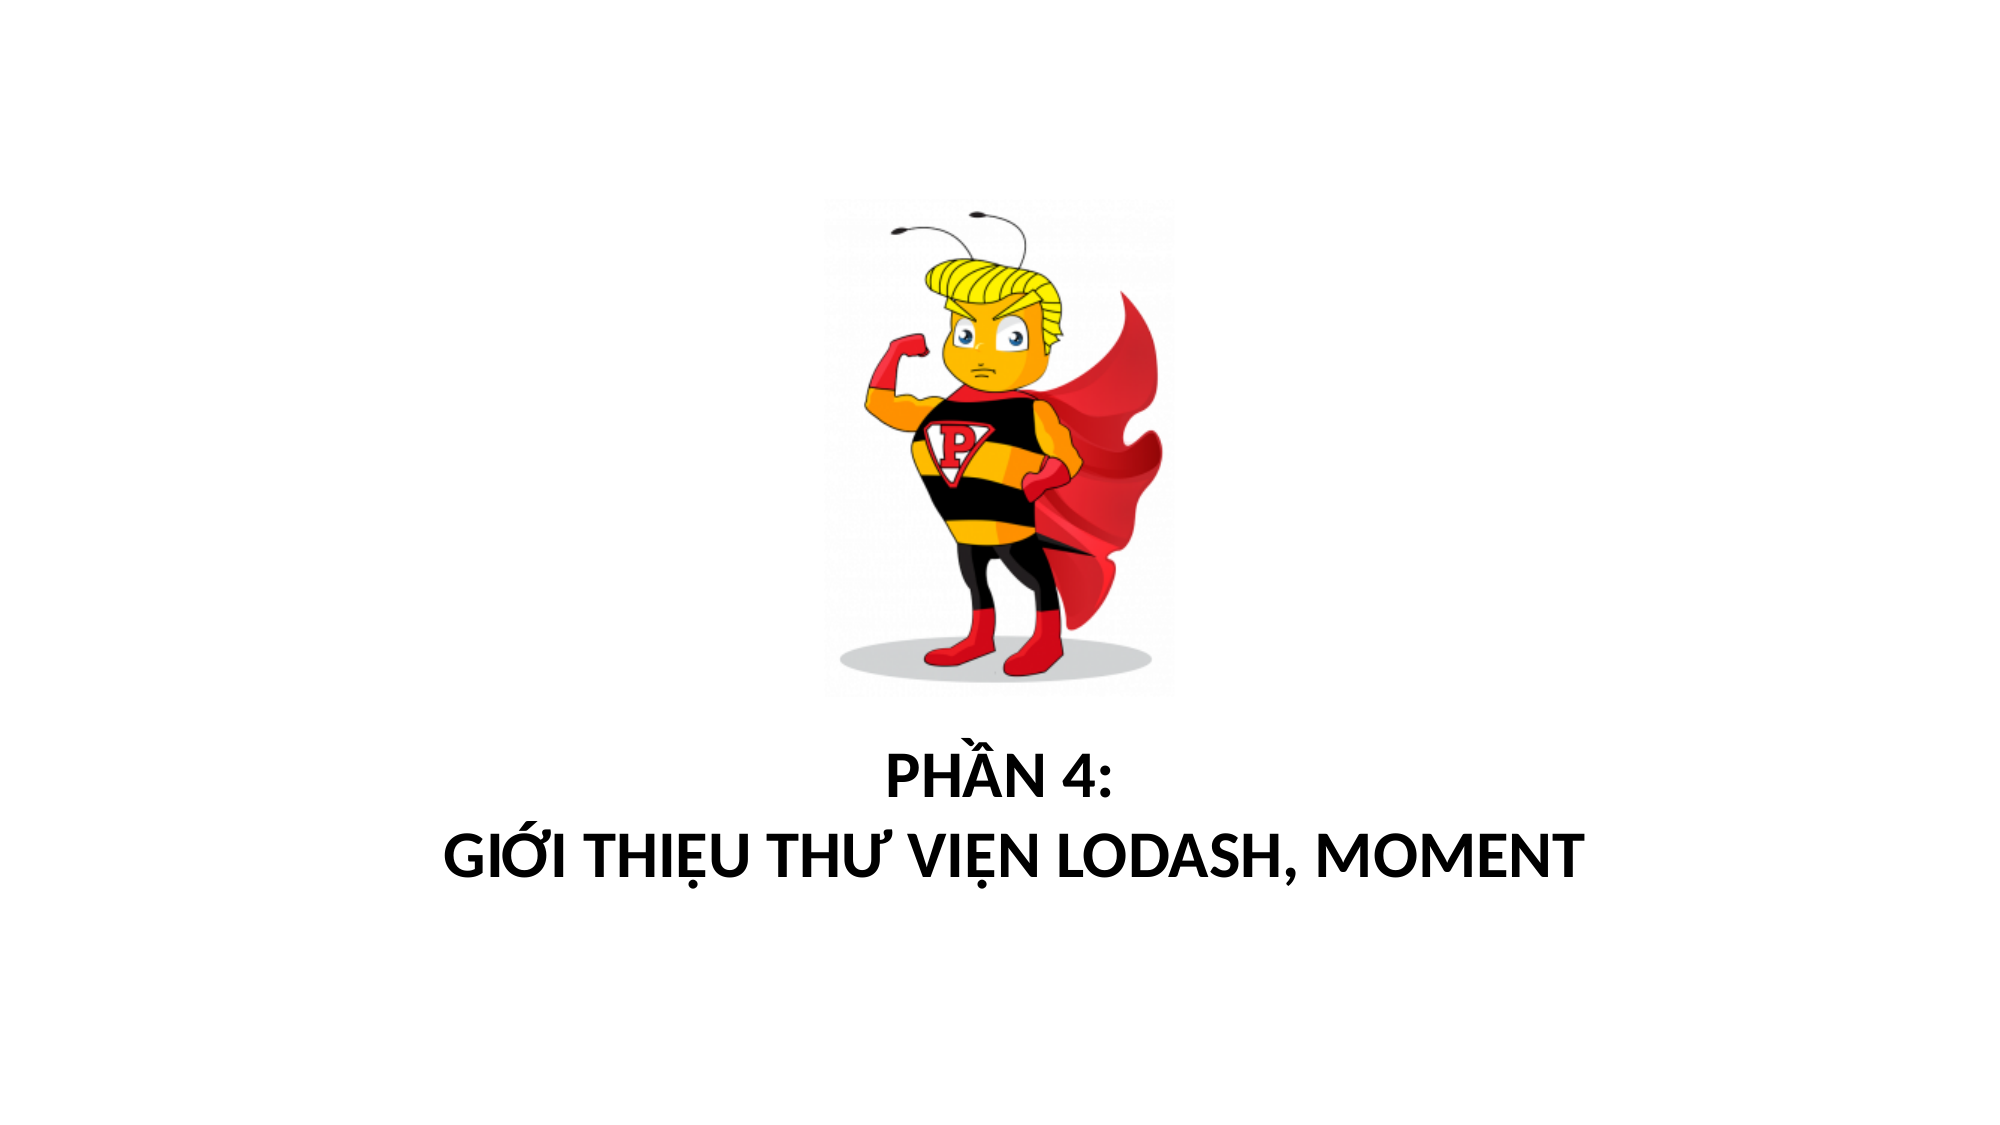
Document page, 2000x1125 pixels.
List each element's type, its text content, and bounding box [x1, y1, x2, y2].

title PHẦN 4: GIỚI THIỆU THƯ VIỆN LODASH, MOMENT [157, 722, 1858, 947]
picture [824, 199, 1176, 697]
